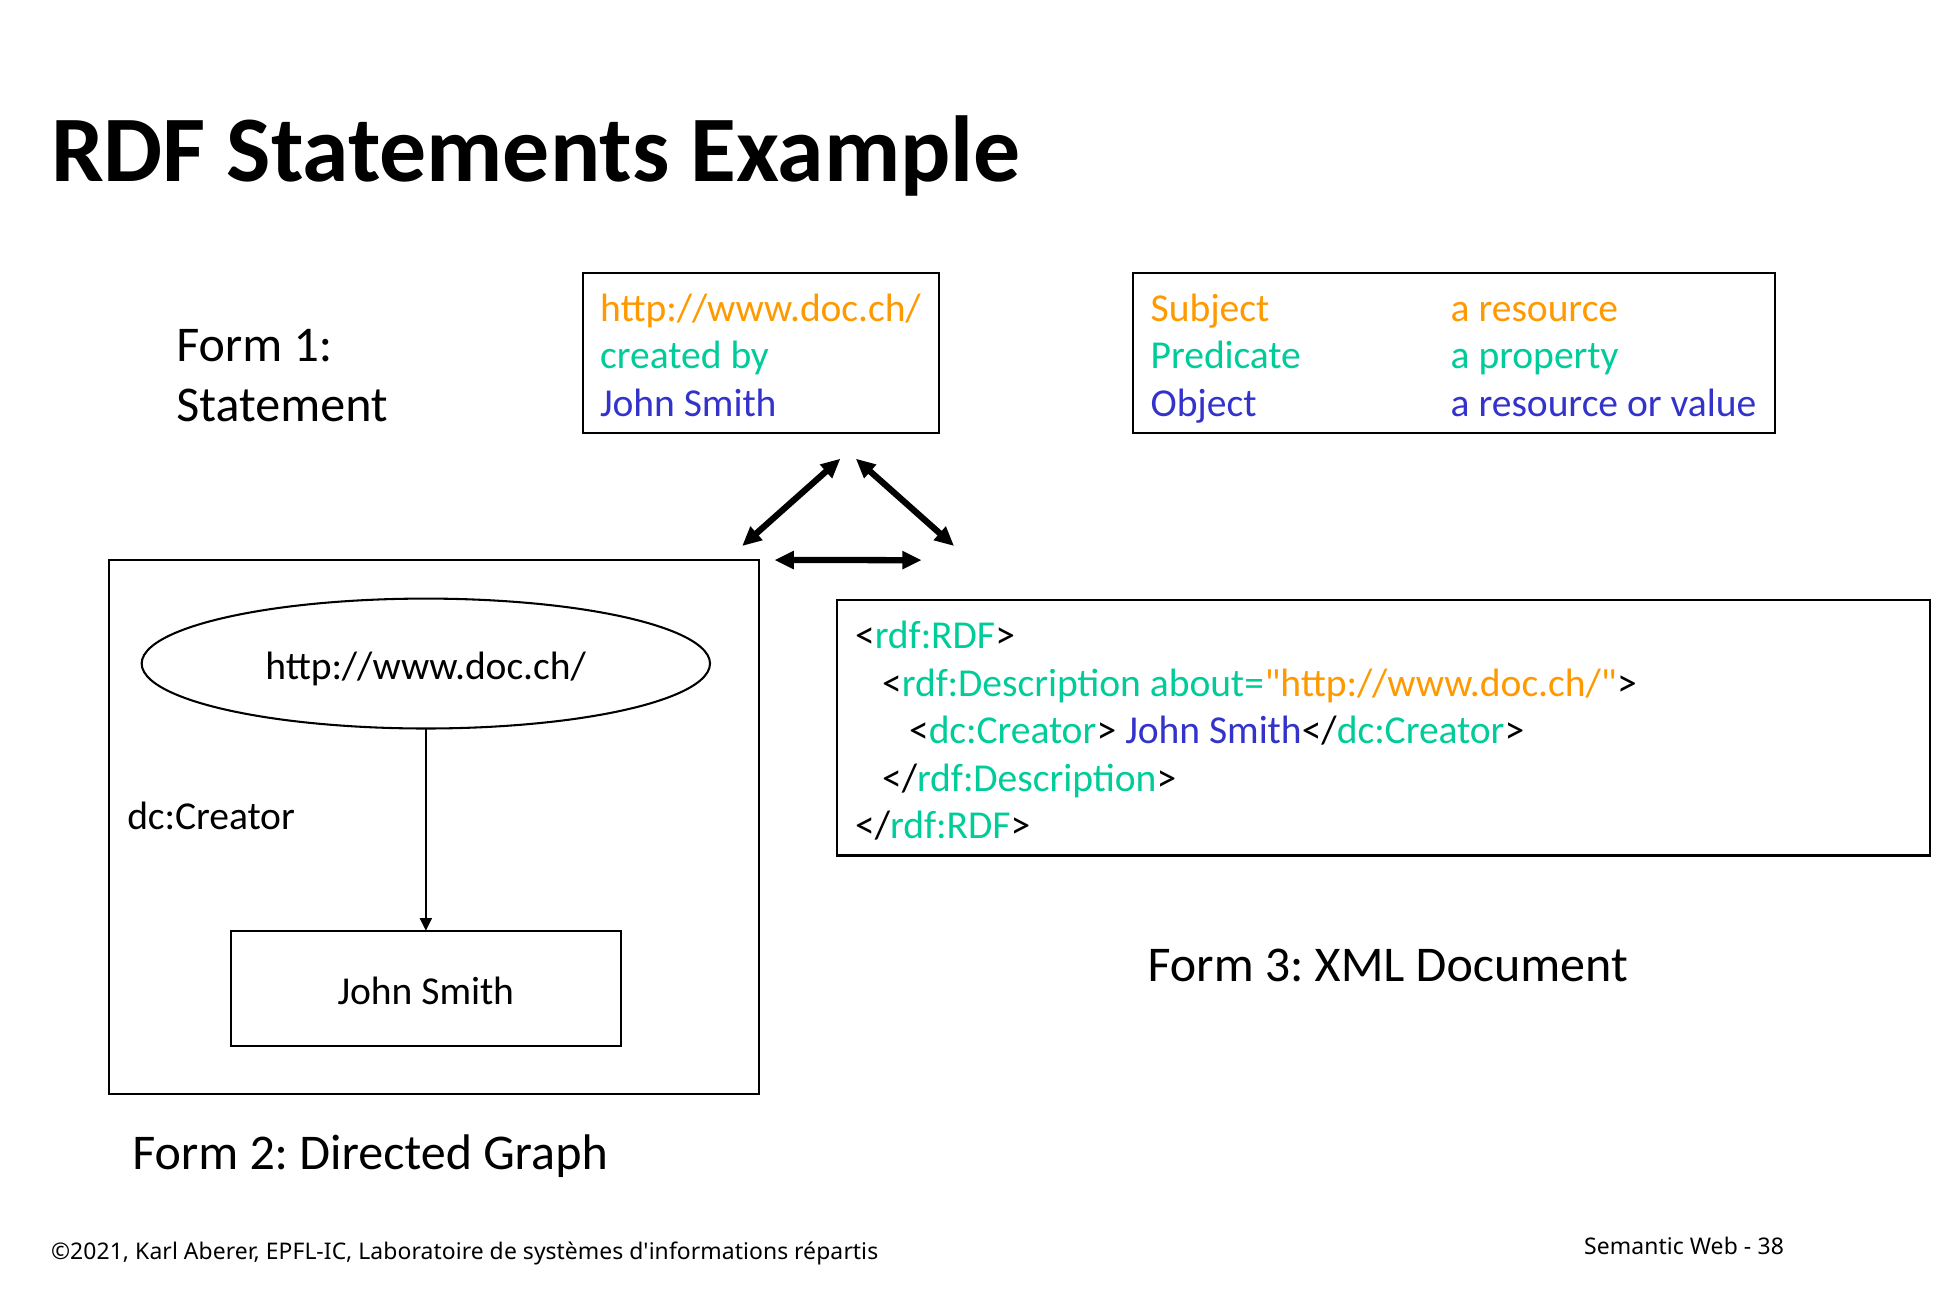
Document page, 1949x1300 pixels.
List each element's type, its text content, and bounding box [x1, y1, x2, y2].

footer ©2021, Karl Aberer, EPFL-IC, Laboratoire de systèmes d'informations répartis [32, 1227, 1284, 1271]
text_box [775, 553, 922, 567]
text_box <rdf:RDF> <rdf:Description about="http://www.doc.ch/"> <dc:Creator> John Smith</dc:Creator> </rdf:Description> </rdf:RDF> [837, 600, 1930, 856]
text_box Form 3: XML Document [1129, 922, 1646, 1001]
text_box Form 1: Statement [158, 302, 406, 441]
text_box [856, 459, 954, 546]
text_box John Smith [231, 930, 621, 1047]
text_box [109, 560, 759, 1095]
text_box http://www.doc.ch/ [141, 598, 711, 729]
title RDF Statements Example [32, 57, 1803, 232]
text_box Form 2: Directed Graph [114, 1110, 626, 1189]
text_box Subject a resource Predicate a property Object a resource or value [1132, 272, 1775, 433]
text_box [742, 459, 841, 546]
text_box http://www.doc.ch/ created by John Smith [582, 272, 940, 433]
